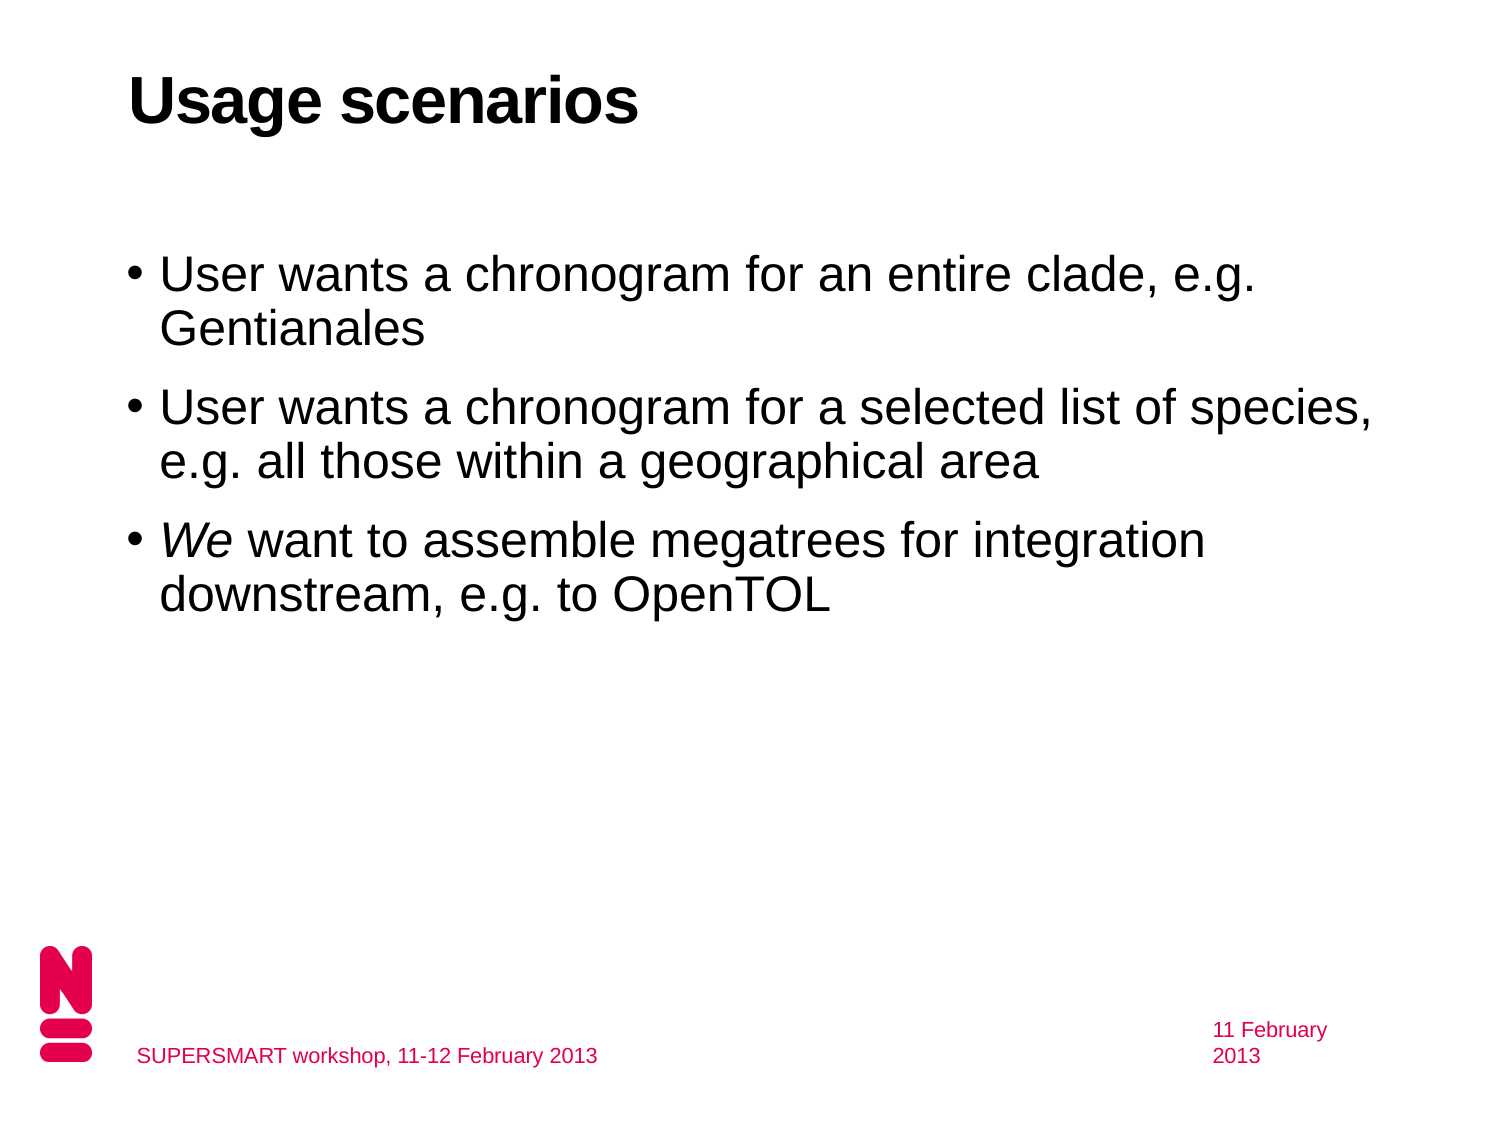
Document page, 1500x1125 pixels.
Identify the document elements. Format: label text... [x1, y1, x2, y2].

picture [40, 946, 92, 1062]
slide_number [1212, 1038, 1340, 1068]
title Usage scenarios [128, 66, 1310, 224]
footer SUPERSMART workshop, 11-12 February 2013 [136, 1038, 875, 1068]
list User wants a chronogram for an entire clade, e.g. Gentianales User wants a chronogram for a selected list of species, e.g. all those within a geographical area We want to assemble megatrees for integration downstream, e.g. to OpenTOL [126, 248, 1388, 1028]
